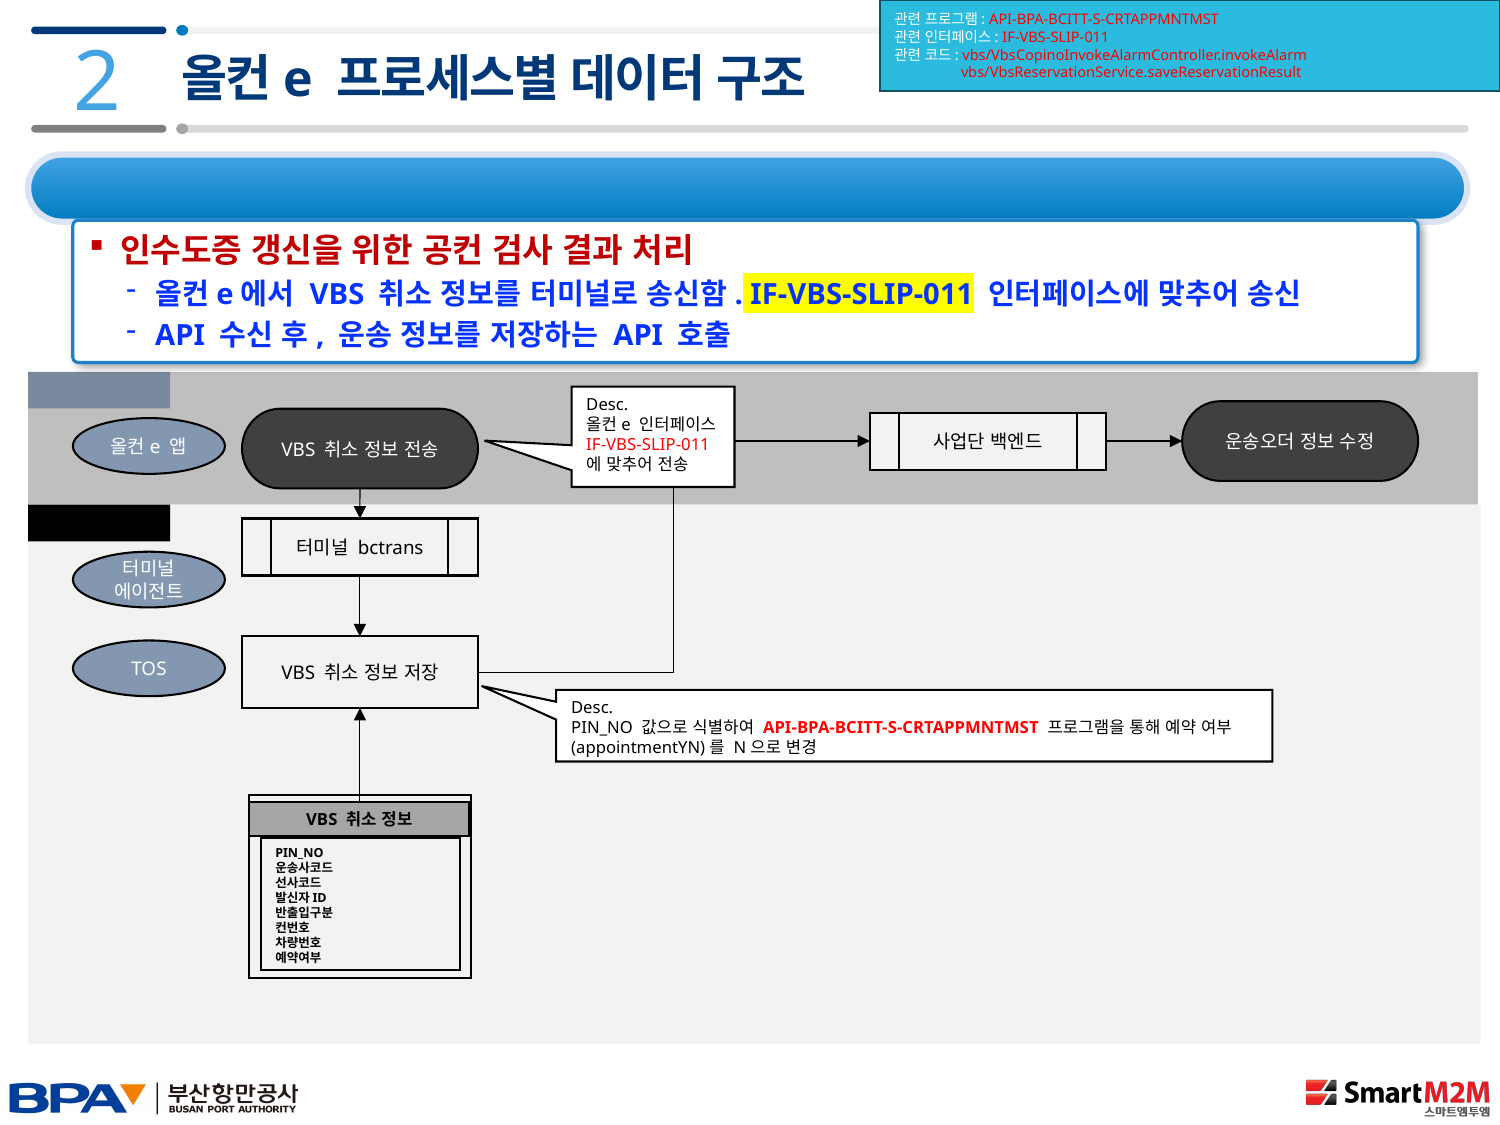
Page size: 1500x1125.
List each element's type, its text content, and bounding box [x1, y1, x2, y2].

text_box 터미널 bctrans [241, 517, 477, 577]
text_box 인수도증 갱신을 위한 공컨 검사 결과 처리 올컨e에서 VBS 취소 정보를 터미널로 송신함. IF-VBS-SLIP-011 인터페이스에 맞추어 송신 API 수신 후, 운송 정보를 저장하는 API 호출 [72, 220, 1418, 363]
text_box 사업단 IDC [28, 371, 171, 409]
text_box TOS [72, 640, 225, 697]
text_box Desc. 올컨e 인터페이스 IF-VBS-SLIP-011 에 맞추어 전송 [570, 385, 736, 440]
picture [1303, 1077, 1492, 1119]
text_box 사업단 백엔드 [869, 412, 1107, 471]
text_box [27, 504, 1482, 1045]
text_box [249, 794, 471, 979]
text_box 운송오더 정보 수정 [1181, 400, 1420, 482]
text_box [477, 440, 870, 673]
text_box 2 [73, 38, 122, 129]
text_box 관련 프로그램: API-BPA-BCITT-S-CRTAPPMNTMST 관련 인터페이스: IF-VBS-SLIP-011 관련 코드: vbs/VbsCopinoInvokeAlarmController.invokeAlarm vbs/VbsReservationService.saveReservationResult [879, 0, 1500, 92]
text_box 올컨e 앱 [72, 418, 225, 474]
text_box 터미널 IDC [28, 504, 171, 542]
picture [8, 1077, 298, 1116]
text_box 올컨e 프로세스별 데이터 구조 [181, 53, 807, 108]
text_box 2.4 데이터 구조 및 프로세스 – 7) VBS 취소 [27, 153, 1469, 223]
text_box [27, 371, 1479, 504]
text_box VBS 취소 정보 저장 [241, 635, 479, 709]
text_box 터미널 에이전트 [72, 551, 225, 608]
text_box VBS 취소 정보 전송 [240, 407, 479, 490]
text_box Desc. PIN_NO 값으로 식별하여 API-BPA-BCITT-S-CRTAPPMNTMST 프로그램을 통해 예약 여부(appointmentYN)를 N으로 변경 [481, 685, 1274, 763]
